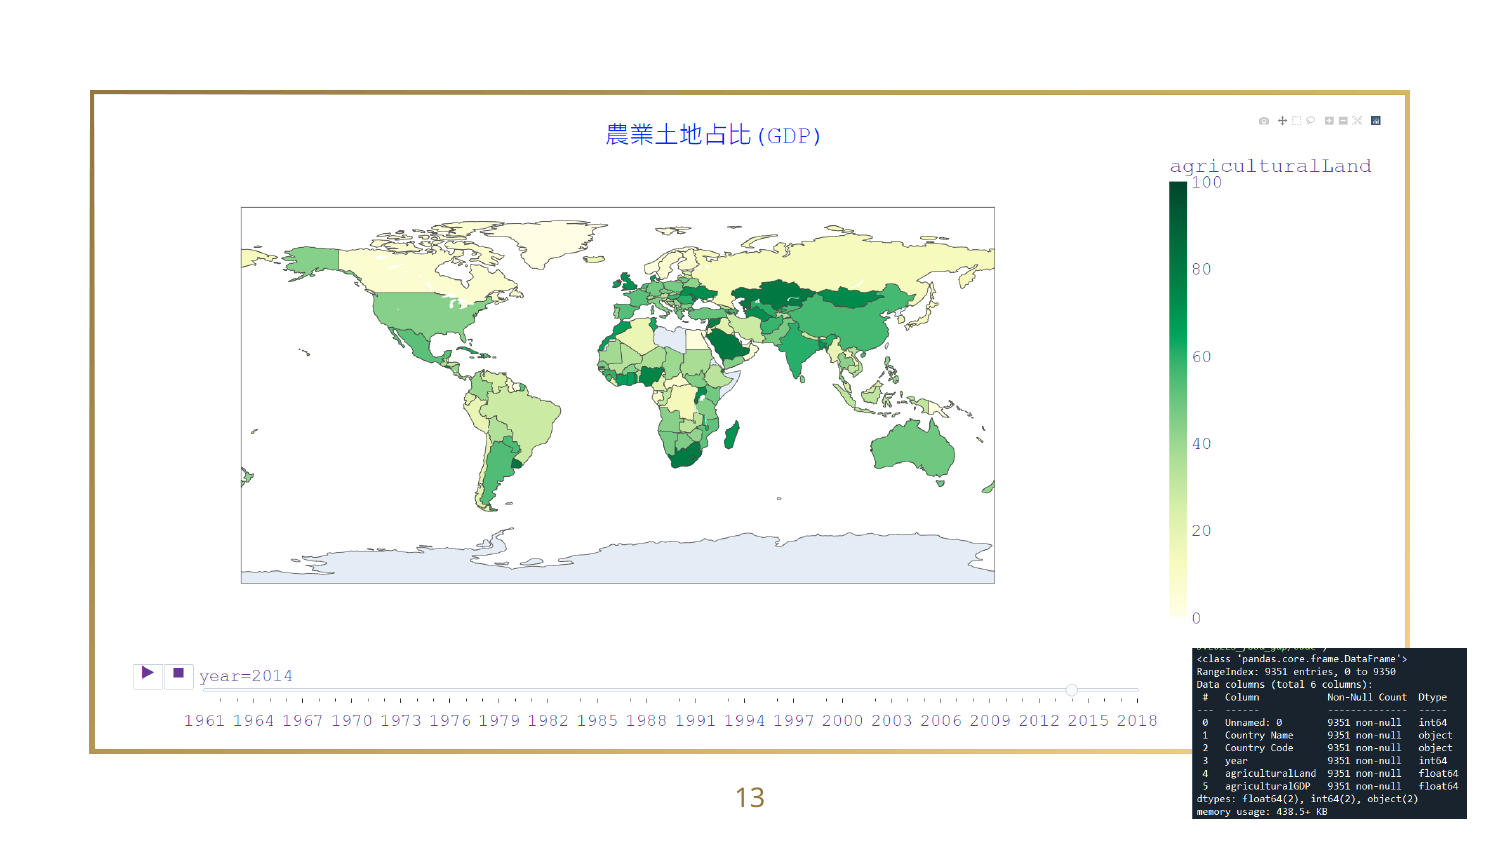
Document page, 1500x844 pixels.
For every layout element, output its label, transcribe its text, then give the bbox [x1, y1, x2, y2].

picture [115, 109, 1467, 819]
slide_number 13 [705, 753, 795, 844]
